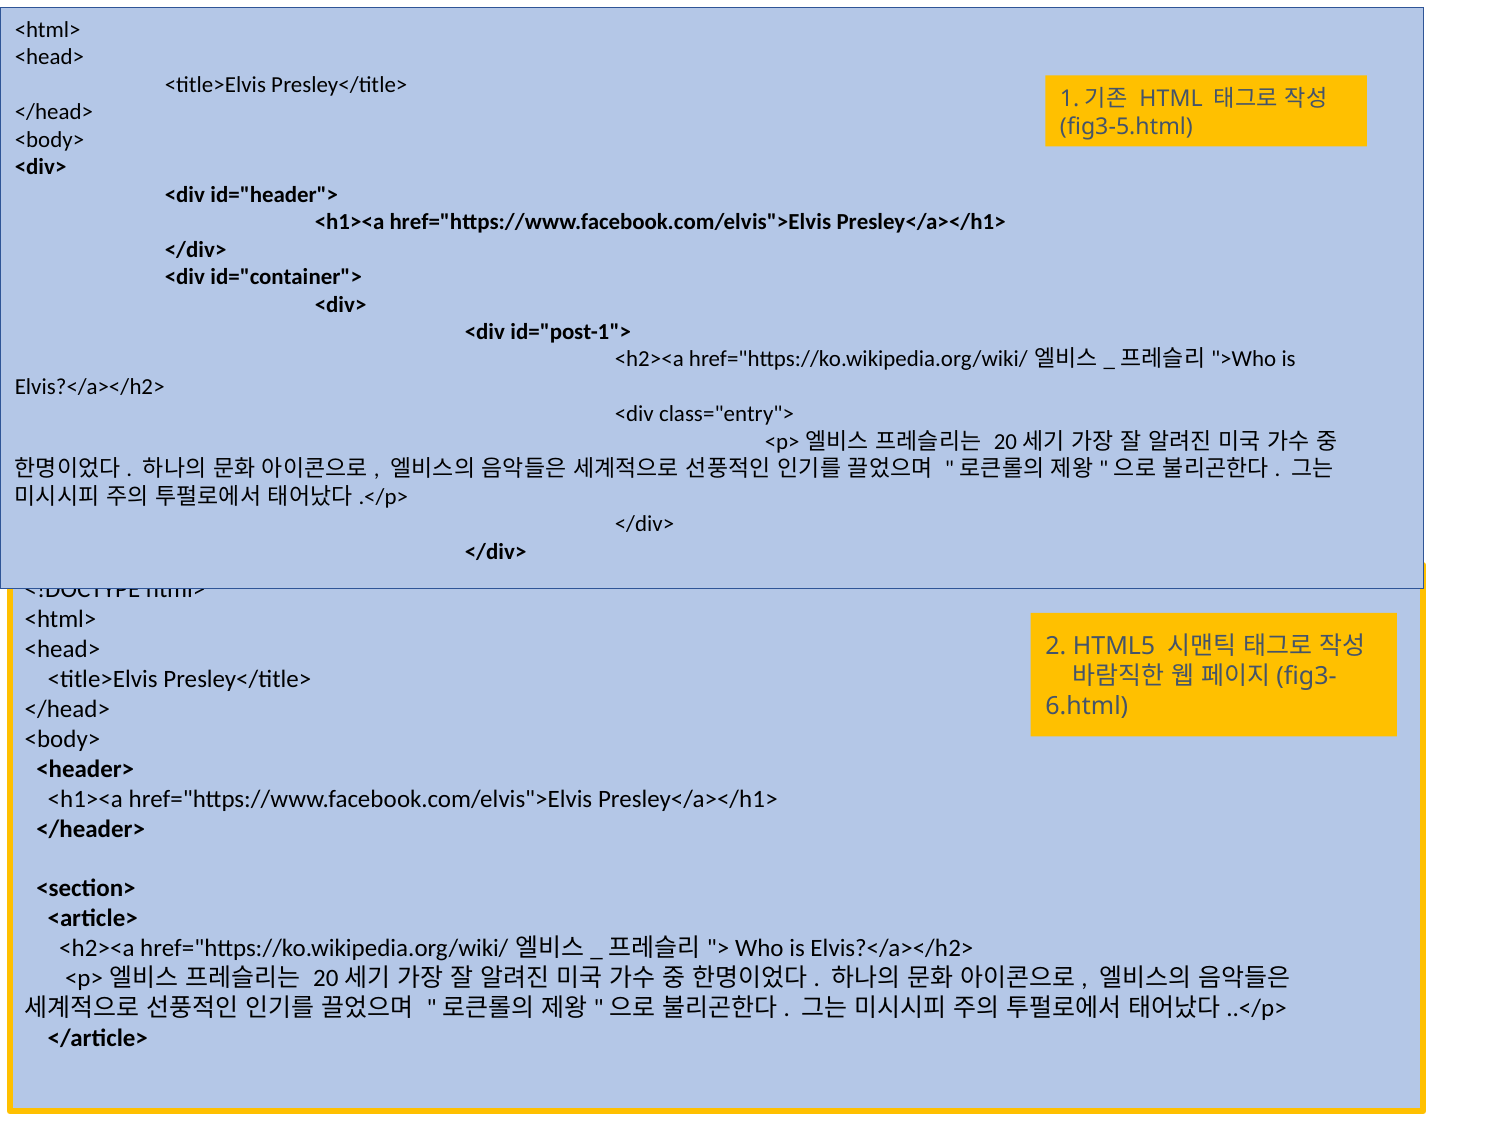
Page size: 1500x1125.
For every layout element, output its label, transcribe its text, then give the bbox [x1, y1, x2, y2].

text_box <!DOCTYPE html> <html> <head> <title>Elvis Presley</title> </head> <body> <header> <h1><a href="https://www.facebook.com/elvis">Elvis Presley</a></h1> </header> <section> <article> <h2><a href="https://ko.wikipedia.org/wiki/엘비스_프레슬리"> Who is Elvis?</a></h2> <p>엘비스 프레슬리는 20세기 가장 잘 알려진 미국 가수 중 한명이었다. 하나의 문화 아이콘으로, 엘비스의 음악들은 세계적으로 선풍적인 인기를 끌었으며 "로큰롤의 제왕"으로 불리곤한다. 그는 미시시피 주의 투펄로에서 태어났다..</p> </article> [9, 589, 1424, 1112]
text_box <html> <head> <title>Elvis Presley</title> </head> <body> <div> <div id="header"> <h1><a href="https://www.facebook.com/elvis">Elvis Presley</a></h1> </div> <div id="container"> <div> <div id="post-1"> <h2><a href="https://ko.wikipedia.org/wiki/엘비스_프레슬리">Who is Elvis?</a></h2> <div class="entry"> <p>엘비스 프레슬리는 20세기 가장 잘 알려진 미국 가수 중 한명이었다. 하나의 문화 아이콘으로, 엘비스의 음악들은 세계적으로 선풍적인 인기를 끌었으며 "로큰롤의 제왕"으로 불리곤한다. 그는 미시시피 주의 투펄로에서 태어났다.</p> </div> </div> [0, 7, 1424, 589]
text_box 1.기존 HTML 태그로 작성(fig3-5.html) [1045, 75, 1367, 147]
text_box 2. HTML5 시맨틱 태그로 작성 바람직한 웹 페이지(fig3-6.html) [1030, 612, 1397, 737]
